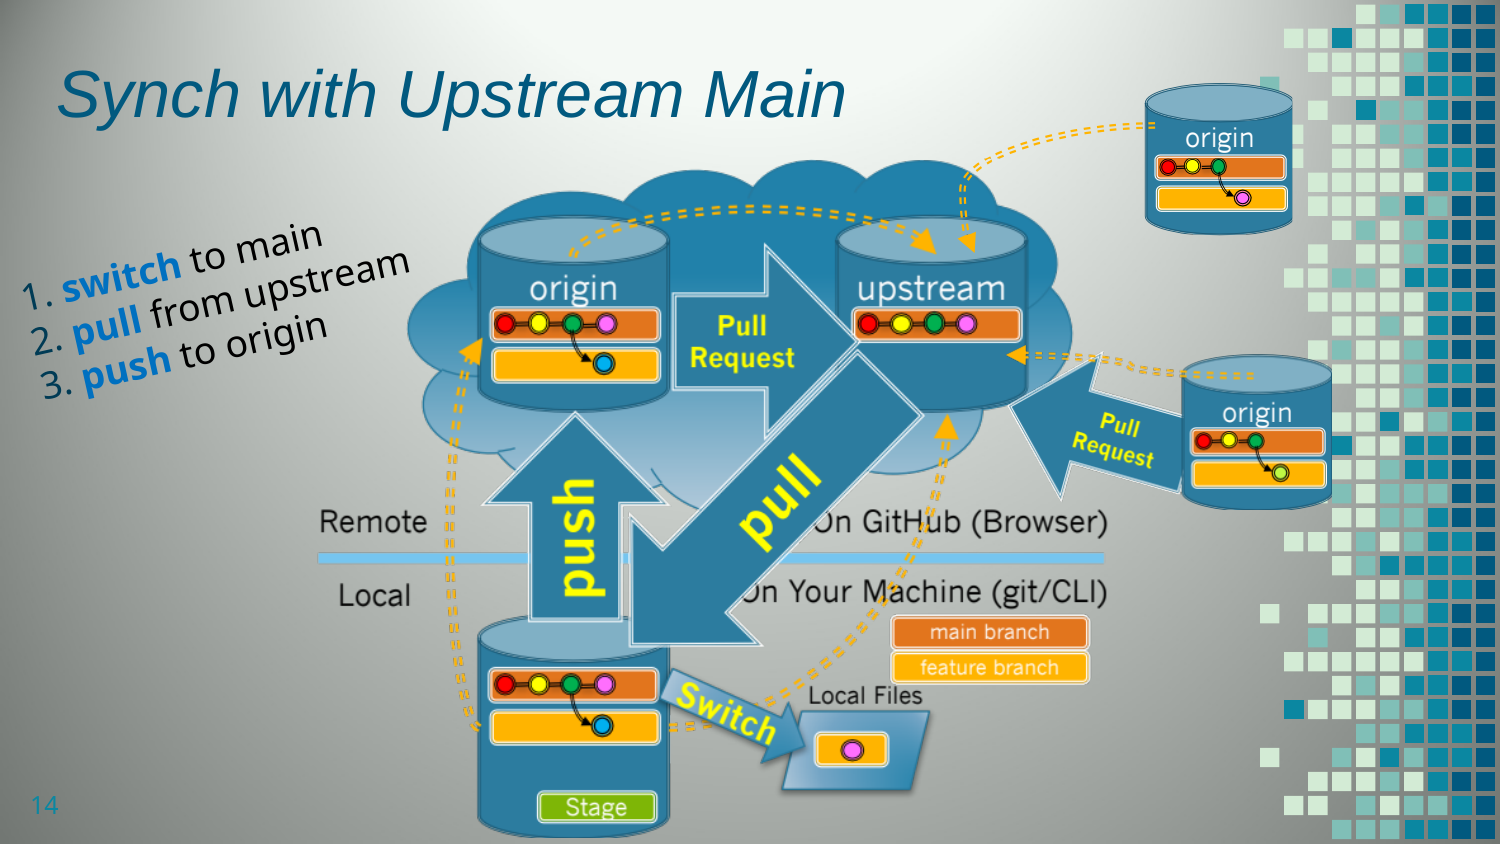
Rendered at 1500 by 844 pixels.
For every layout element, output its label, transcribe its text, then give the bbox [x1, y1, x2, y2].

picture [0, 0, 1500, 844]
slide_number 14 [15, 774, 105, 839]
title Synch with Upstream Main [41, 4, 1326, 146]
text_box 1. switch to main 2. pull from upstream 3. push to origin [0, 206, 294, 419]
